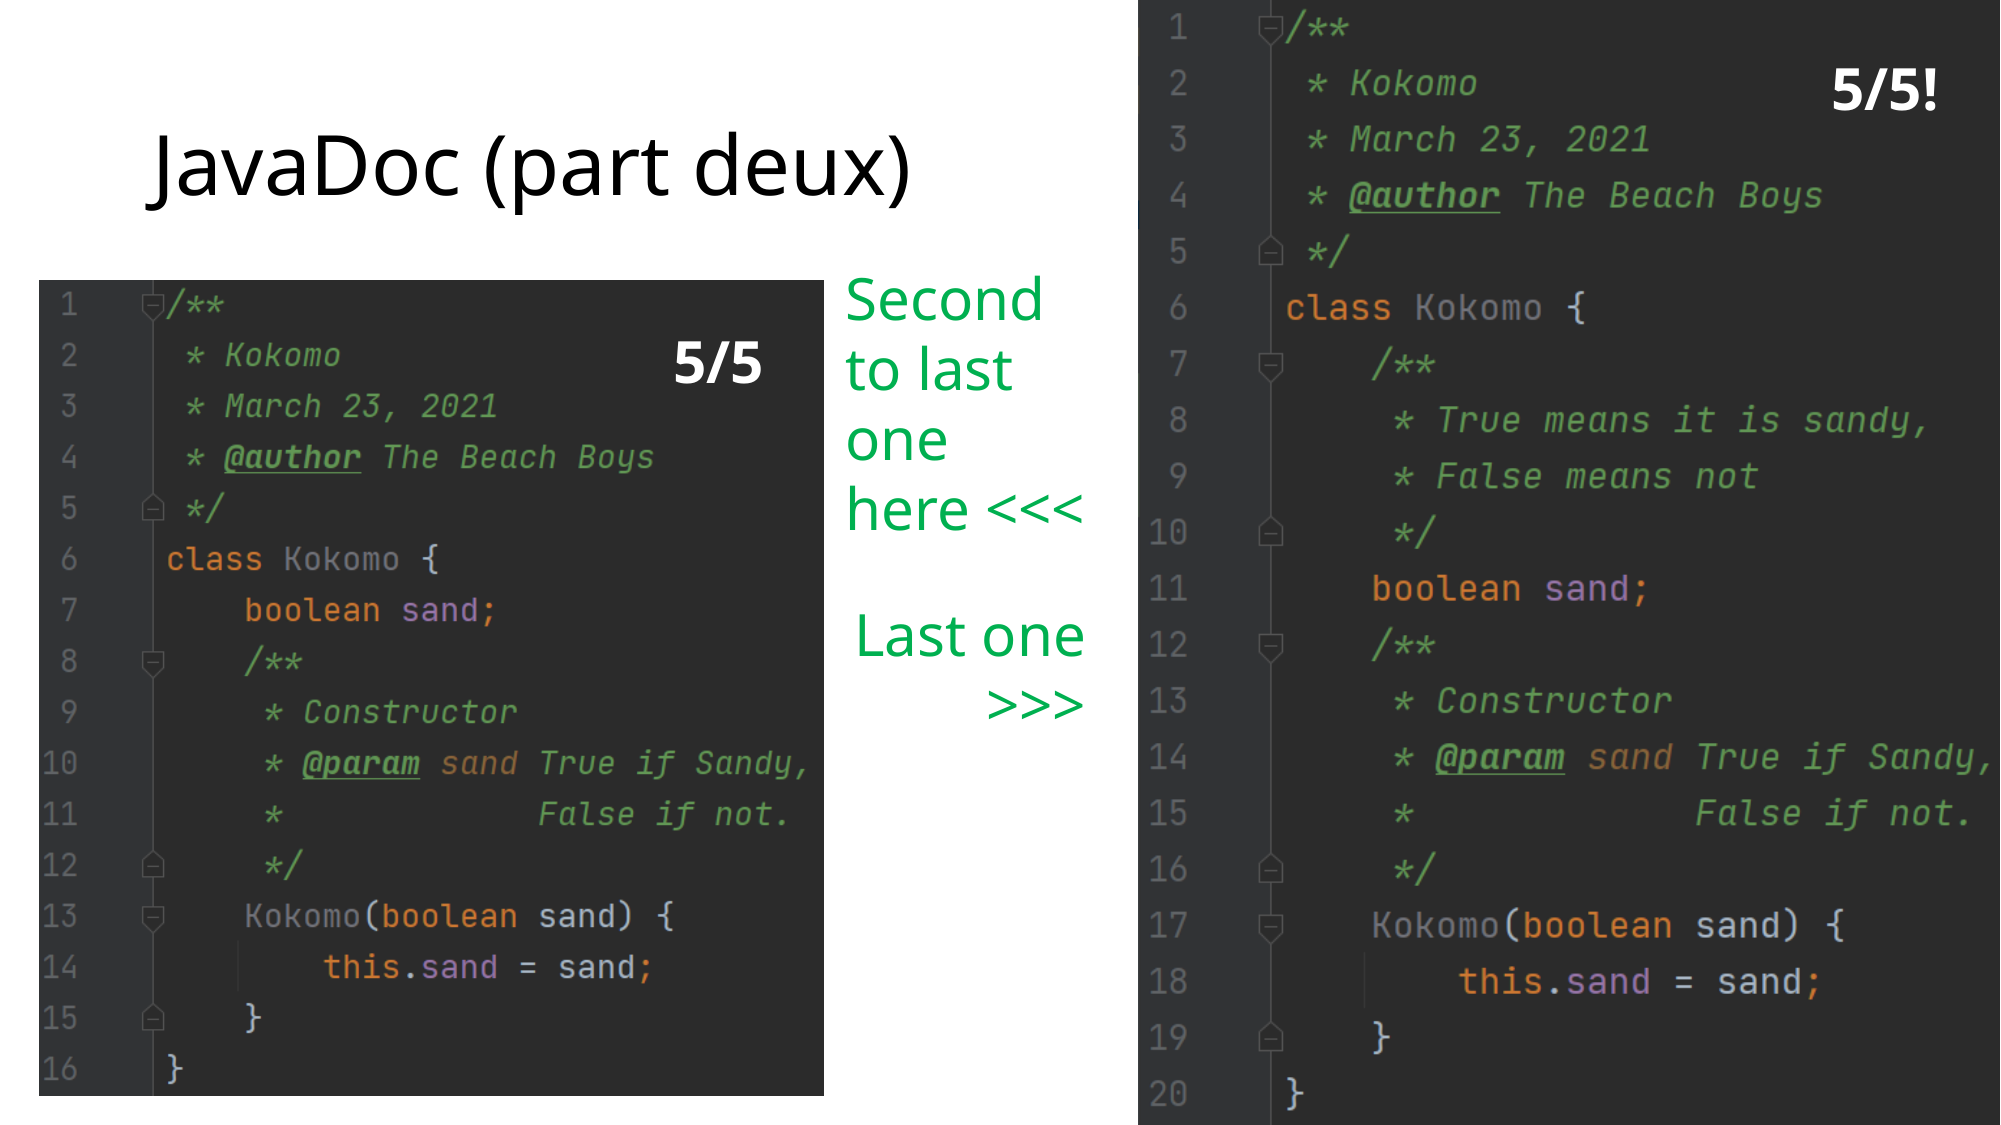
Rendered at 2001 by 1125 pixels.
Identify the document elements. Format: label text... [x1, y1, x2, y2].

text_box Second to last one here <<< [830, 254, 1101, 550]
text_box Last one >>> [830, 591, 1101, 746]
title JavaDoc (part deux) [137, 59, 1138, 278]
picture [1138, 0, 2000, 1125]
picture [39, 280, 824, 1096]
